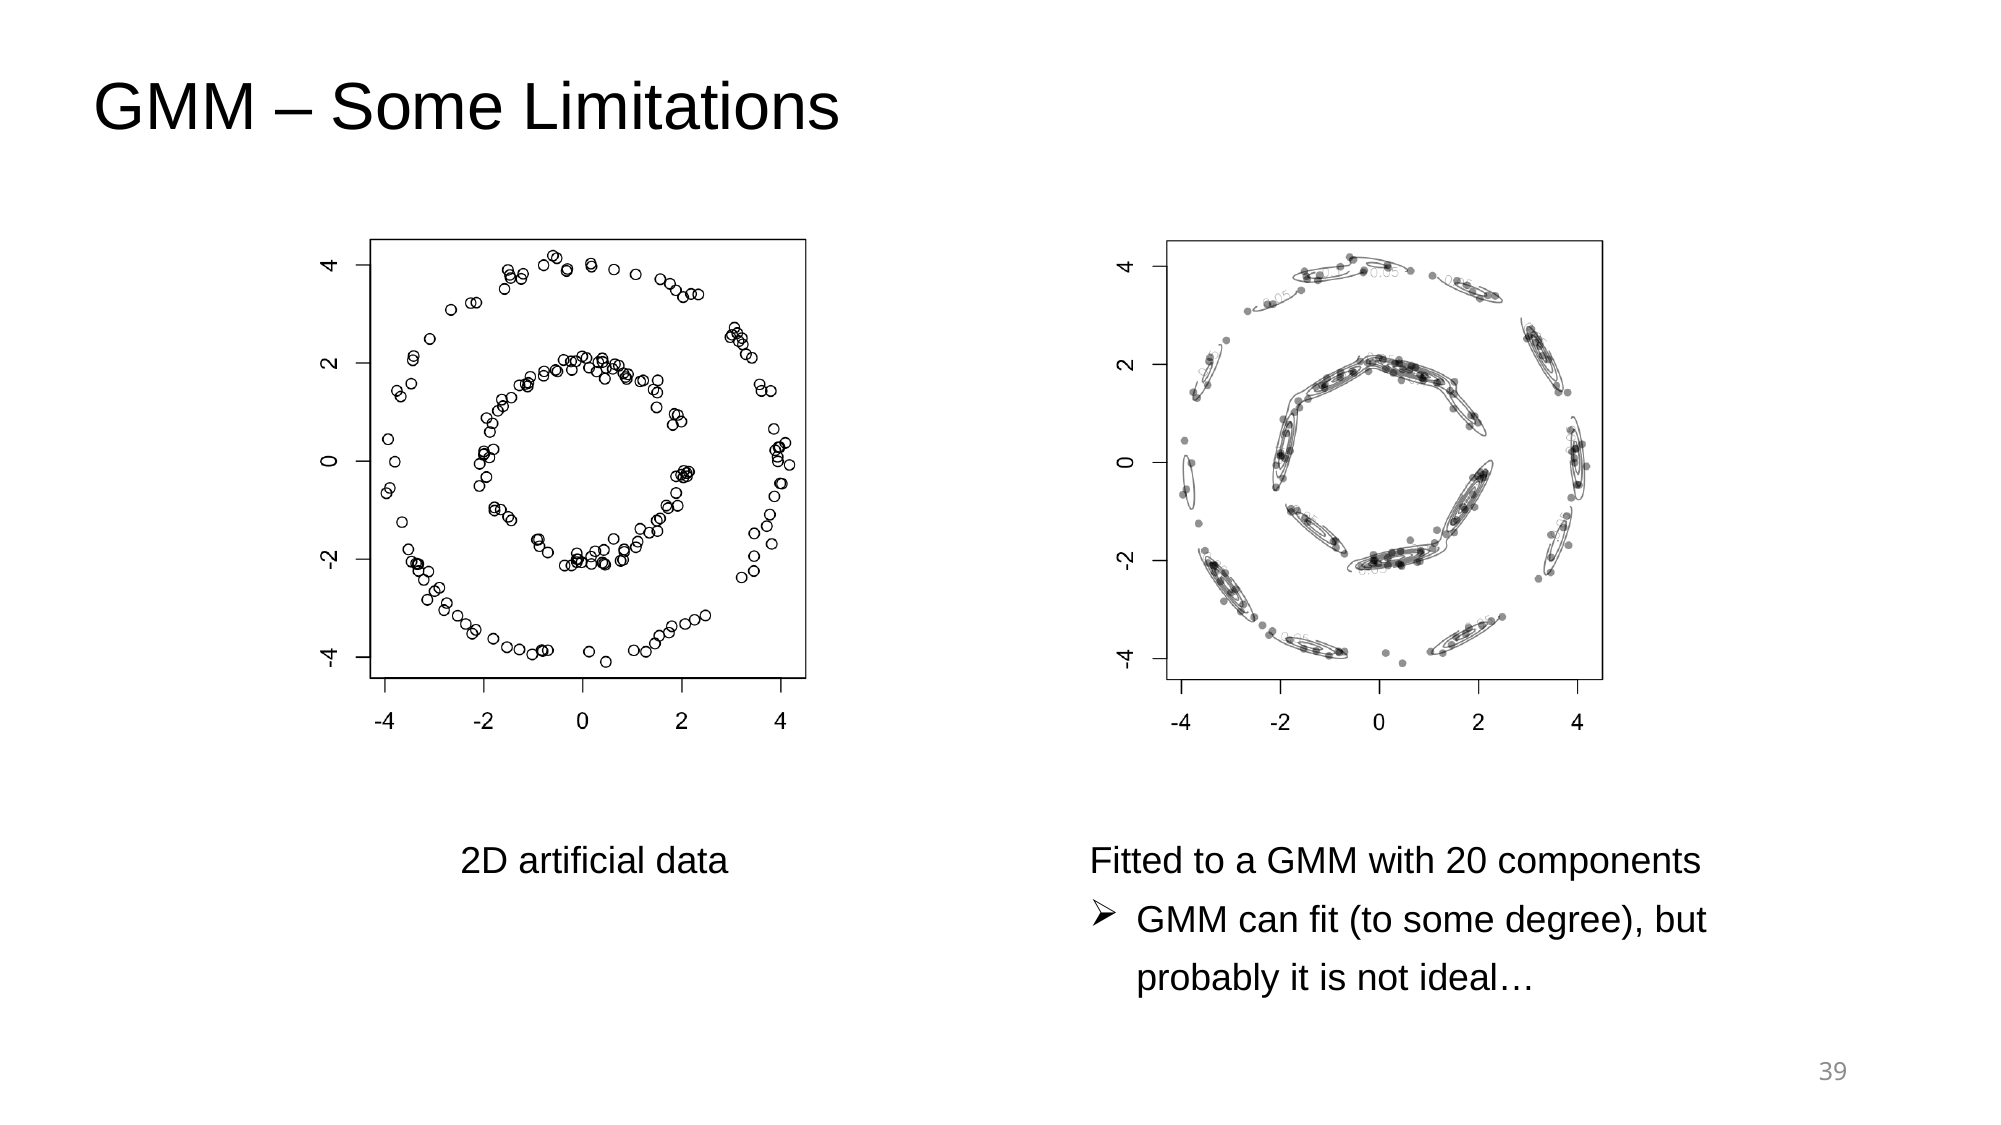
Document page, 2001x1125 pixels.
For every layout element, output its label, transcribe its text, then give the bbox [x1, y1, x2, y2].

text_box 2D artificial data [445, 815, 794, 889]
picture [298, 225, 839, 763]
slide_number 39 [1412, 1042, 1863, 1103]
text_box GMM – Some Limitations [79, 43, 1884, 173]
picture [1093, 225, 1633, 747]
text_box Fitted to a GMM with 20 components GMM can fit (to some degree), but probably it is not ideal… [1074, 815, 1733, 1006]
